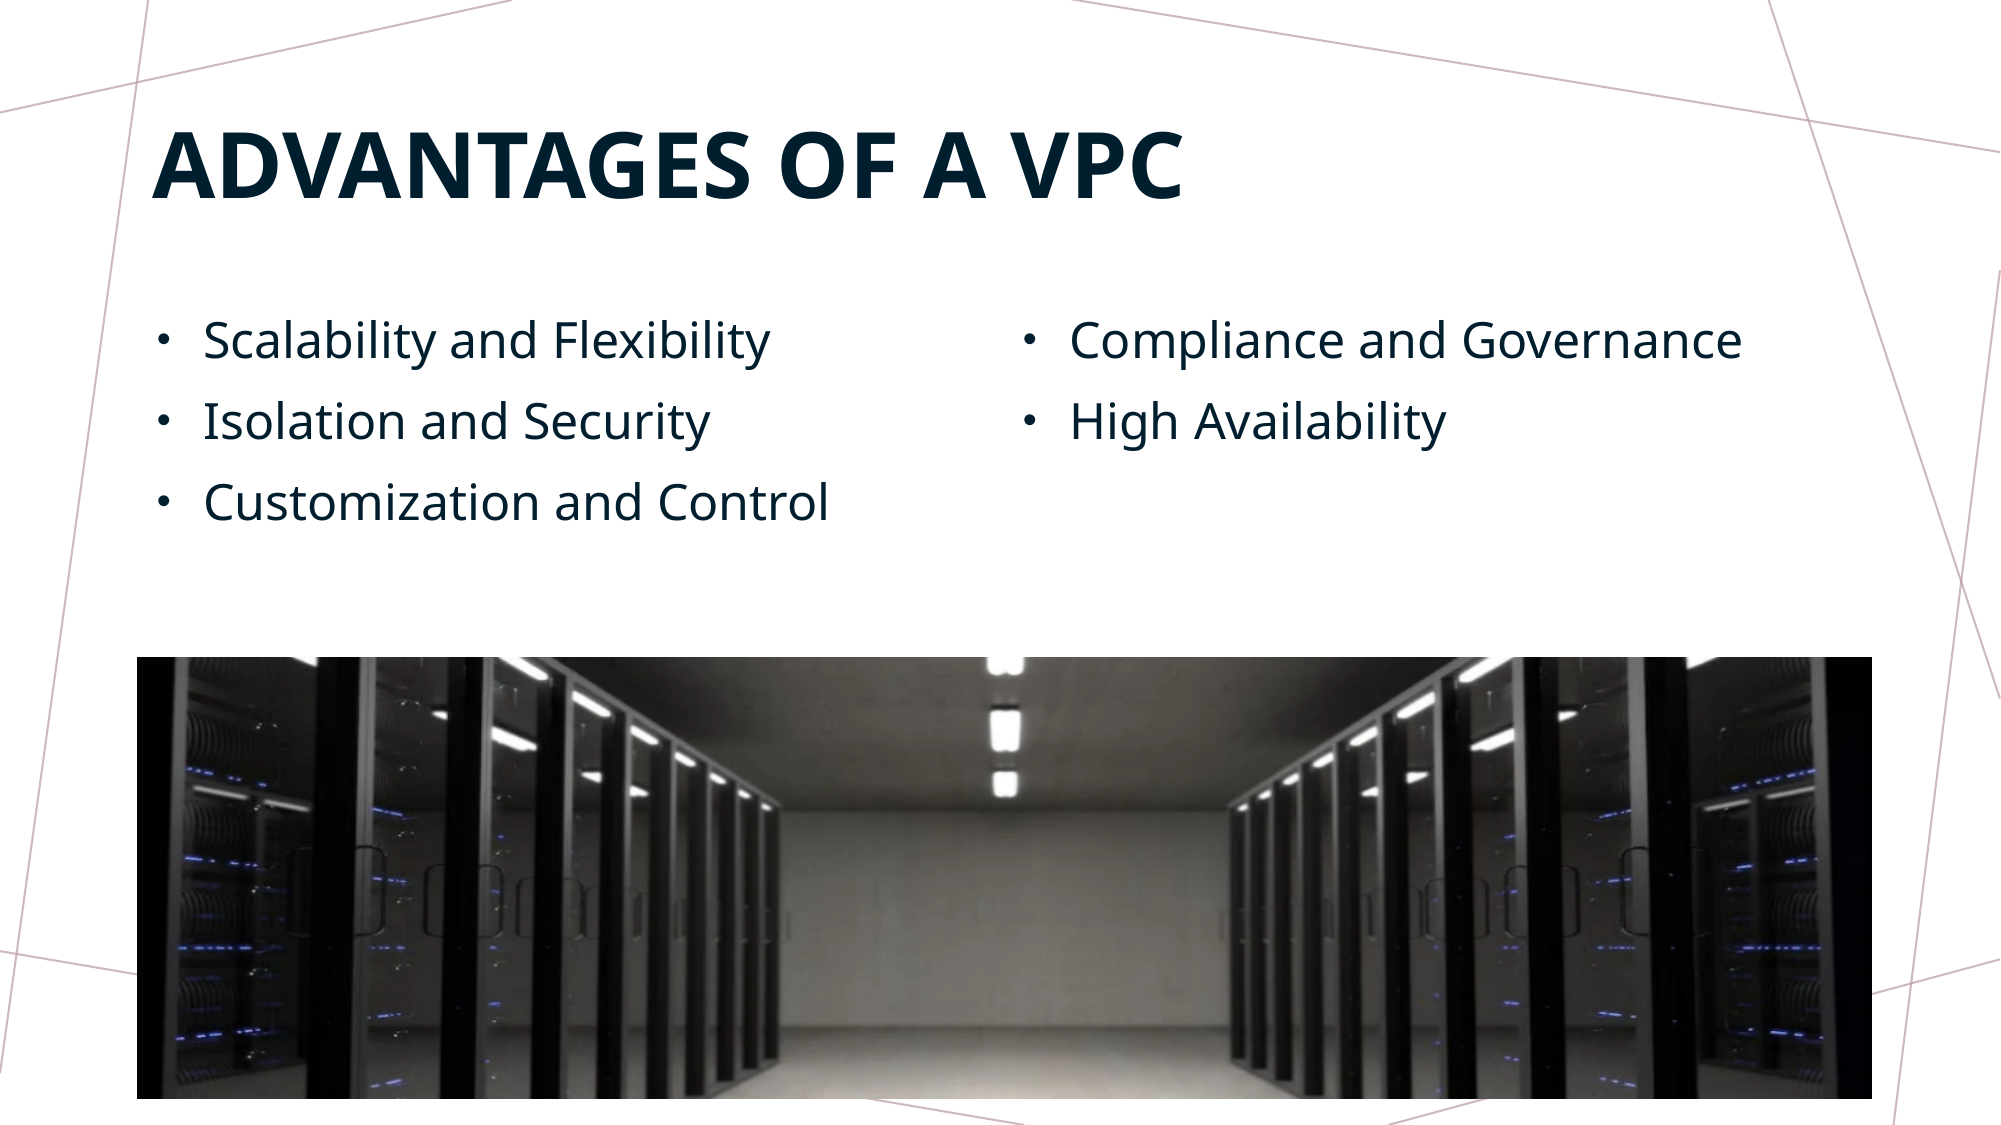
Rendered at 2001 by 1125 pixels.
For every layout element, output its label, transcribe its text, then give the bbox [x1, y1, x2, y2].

picture [137, 657, 1872, 1099]
list Compliance and Governance High Availability [1007, 301, 1859, 657]
list Scalability and Flexibility Isolation and Security Customization and Control [141, 301, 988, 657]
title Advantages of a vpc [137, 59, 1863, 278]
